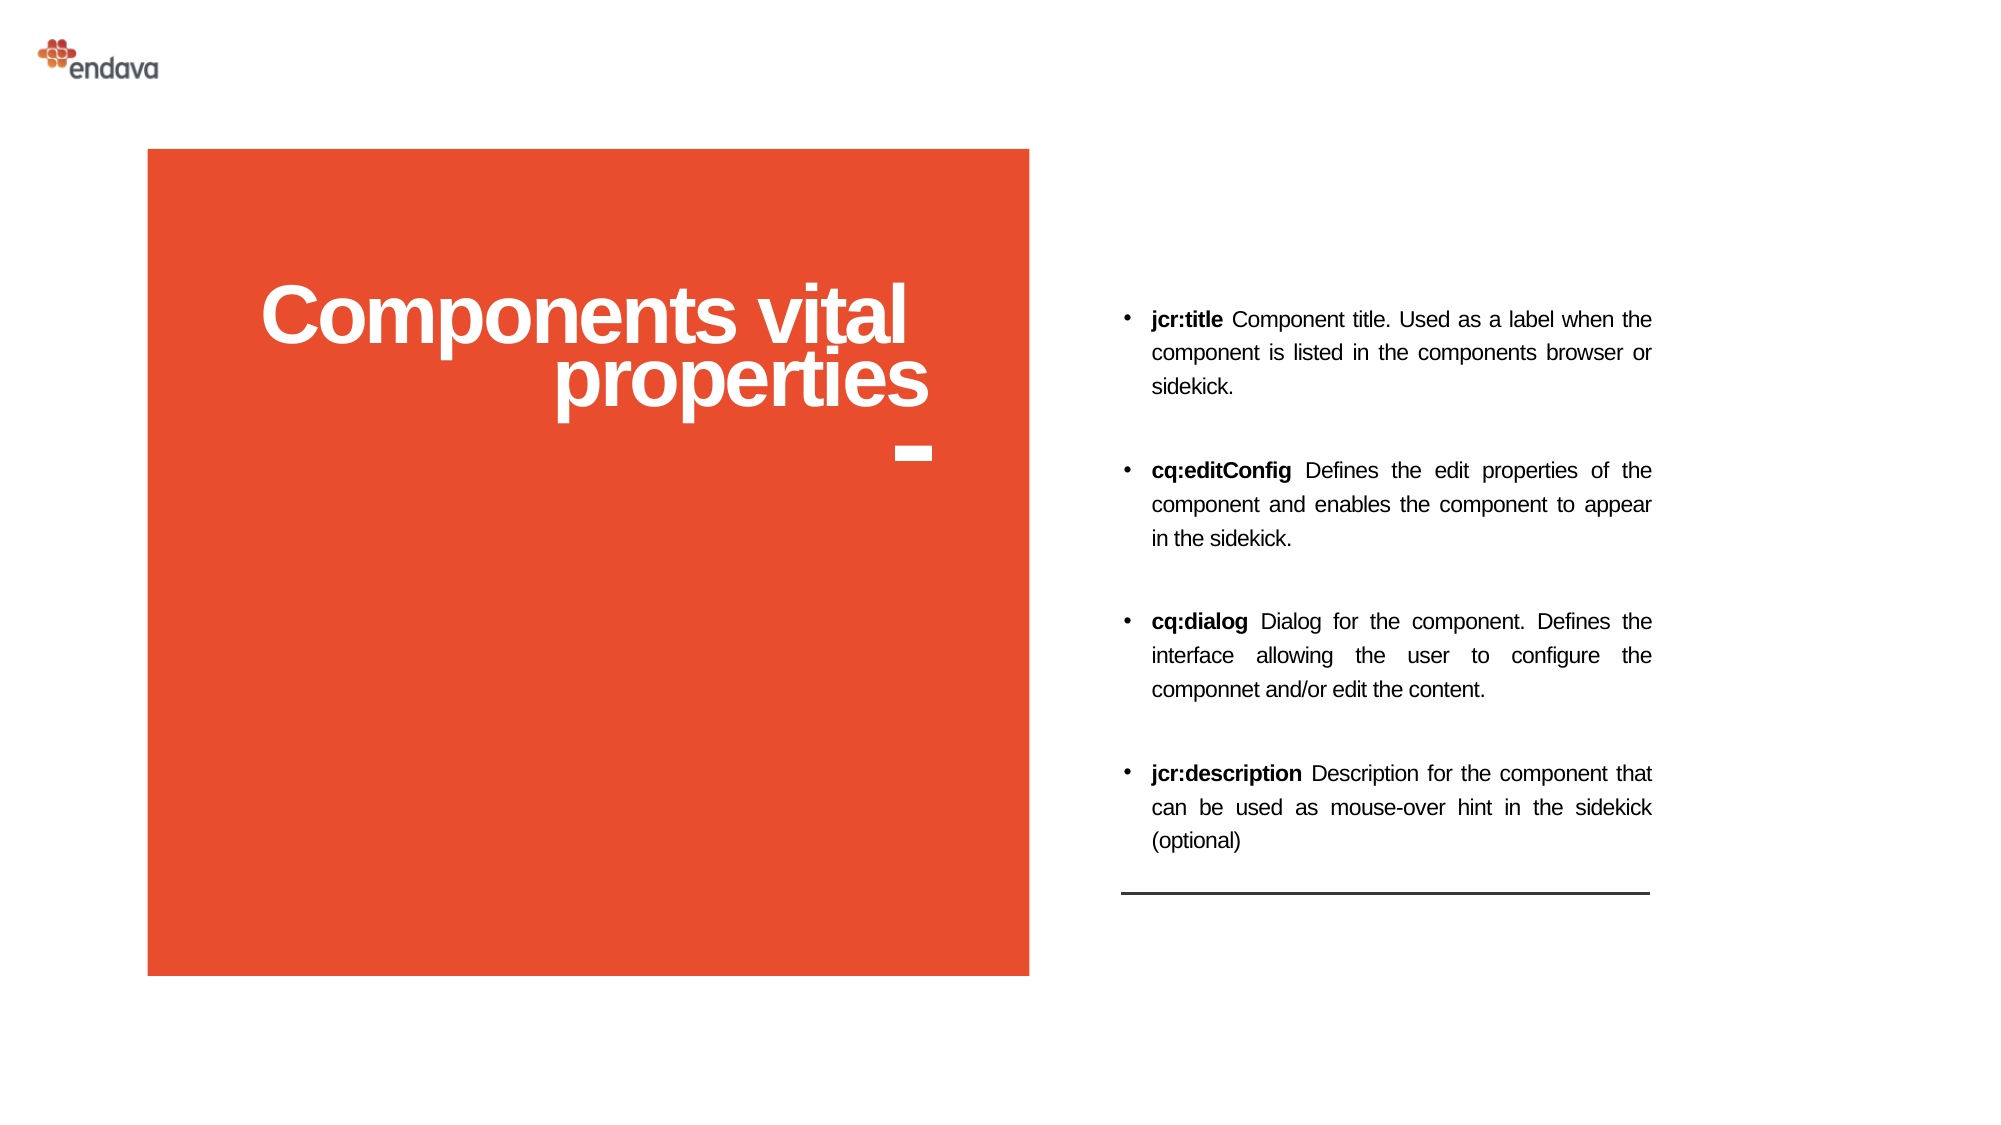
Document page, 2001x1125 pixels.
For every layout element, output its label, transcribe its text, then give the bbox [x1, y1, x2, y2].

text_box [146, 148, 1030, 977]
picture [0, 0, 256, 216]
text_box [895, 445, 932, 461]
text_box jcr:title Component title. Used as a label when the component is listed in the components browser or sidekick. cq:editConfig Defines the edit properties of the component and enables the component to appear in the sidekick. cq:dialog Dialog for the component. Defines the interface allowing the user to configure the componnet and/or edit the content. jcr:description Description for the component that can be used as mouse-over hint in the sidekick (optional) [1108, 290, 1668, 861]
text_box Components vital properties [111, 288, 947, 431]
